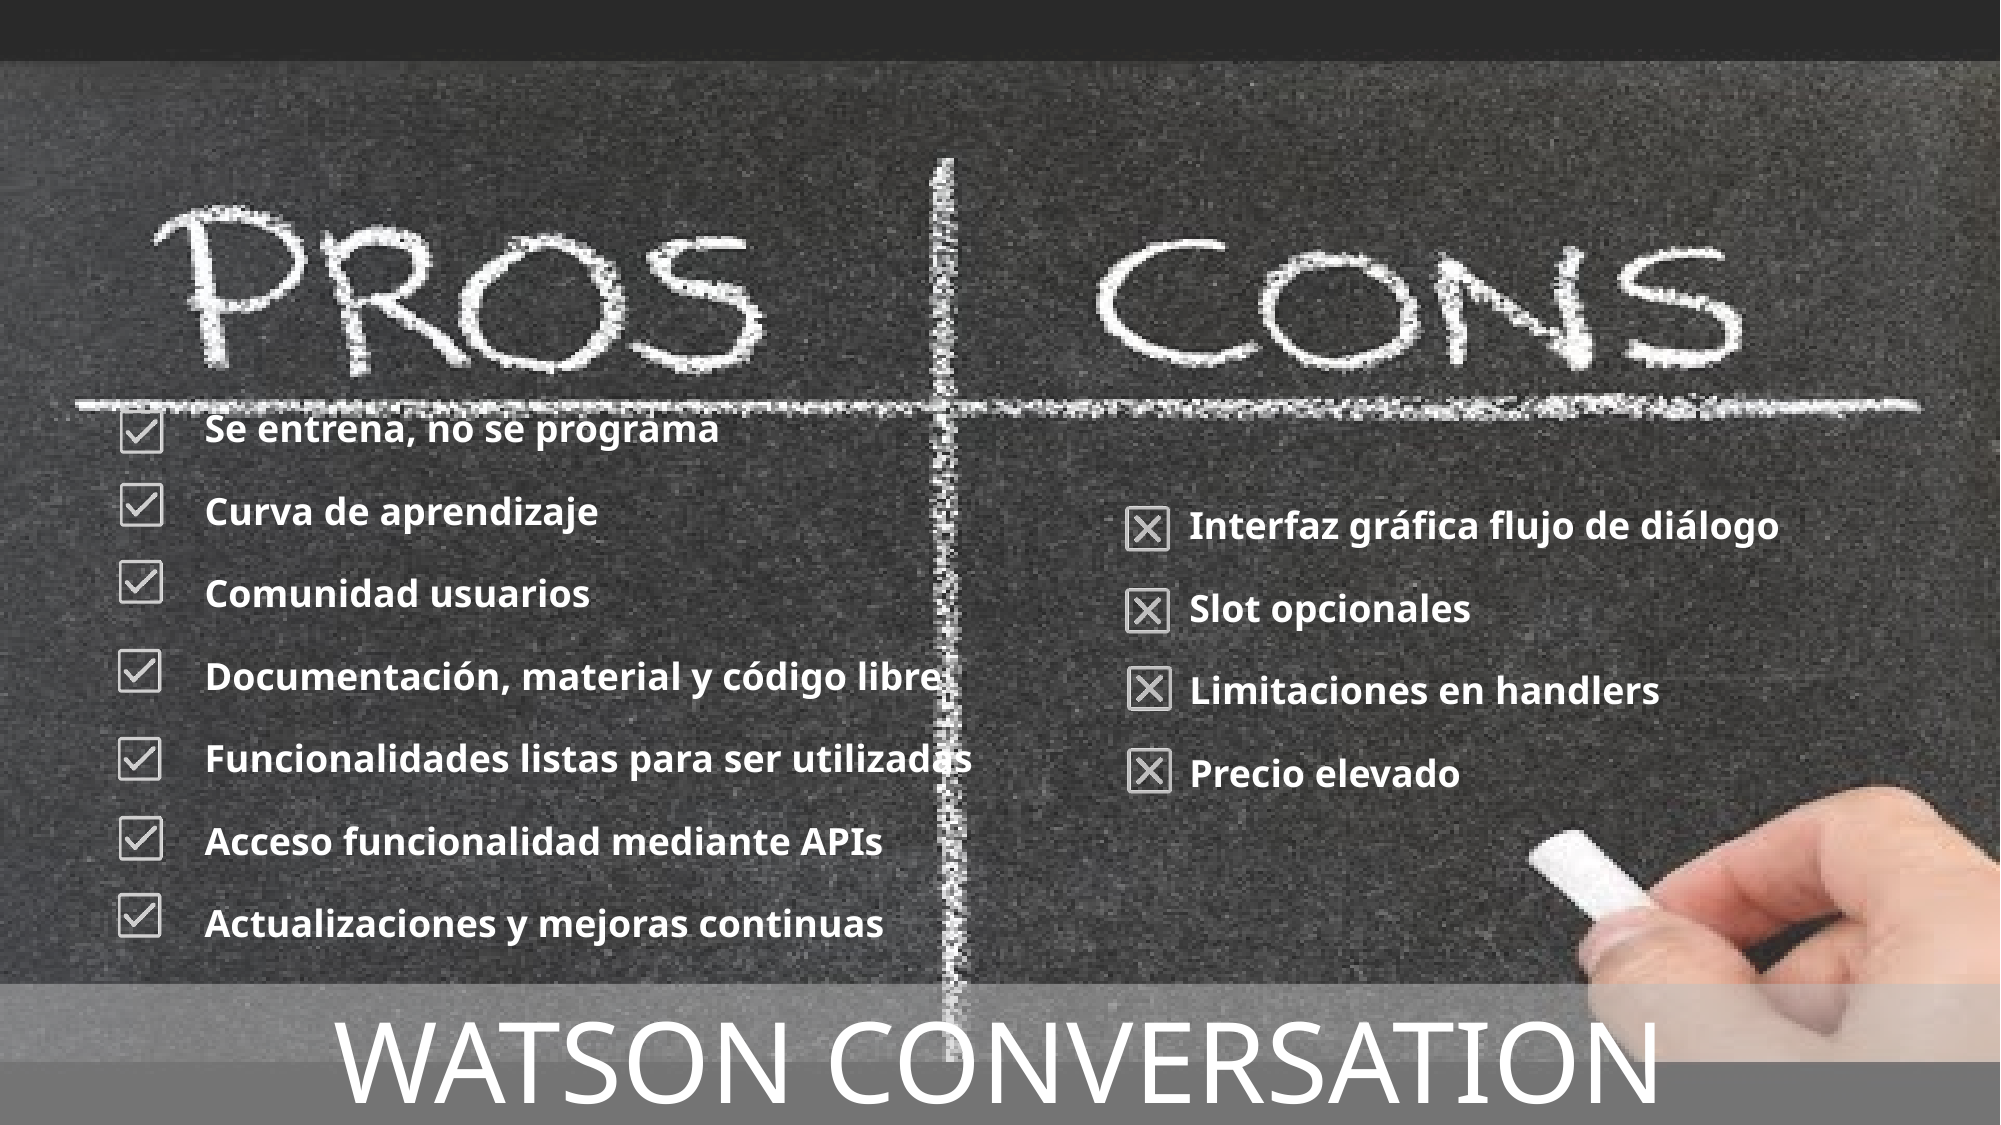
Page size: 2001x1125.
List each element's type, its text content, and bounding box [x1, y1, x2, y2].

text_box $contexto (origen) = “Madrid” [0, 0, 2000, 983]
picture [118, 408, 167, 456]
picture [1123, 505, 1172, 553]
picture [117, 814, 166, 863]
picture [116, 891, 165, 940]
picture [1125, 747, 1173, 795]
text_box Interfaz gráfica flujo de diálogo Slot opcionales Limitaciones en handlers Precio elevado [1174, 494, 1885, 975]
text_box Se entrena, no se programa Curva de aprendizaje Comunidad usuarios Documentación, material y código libre Funcionalidades listas para ser utilizadas Acceso funcionalidad mediante APIs Actualizaciones y mejoras continuas [189, 397, 990, 983]
picture [1125, 664, 1173, 712]
picture [1123, 587, 1172, 635]
text_box WATSON CONVERSATION [0, 983, 2000, 1125]
picture [117, 481, 167, 529]
picture [116, 646, 165, 695]
picture [117, 558, 166, 606]
picture [116, 735, 165, 783]
